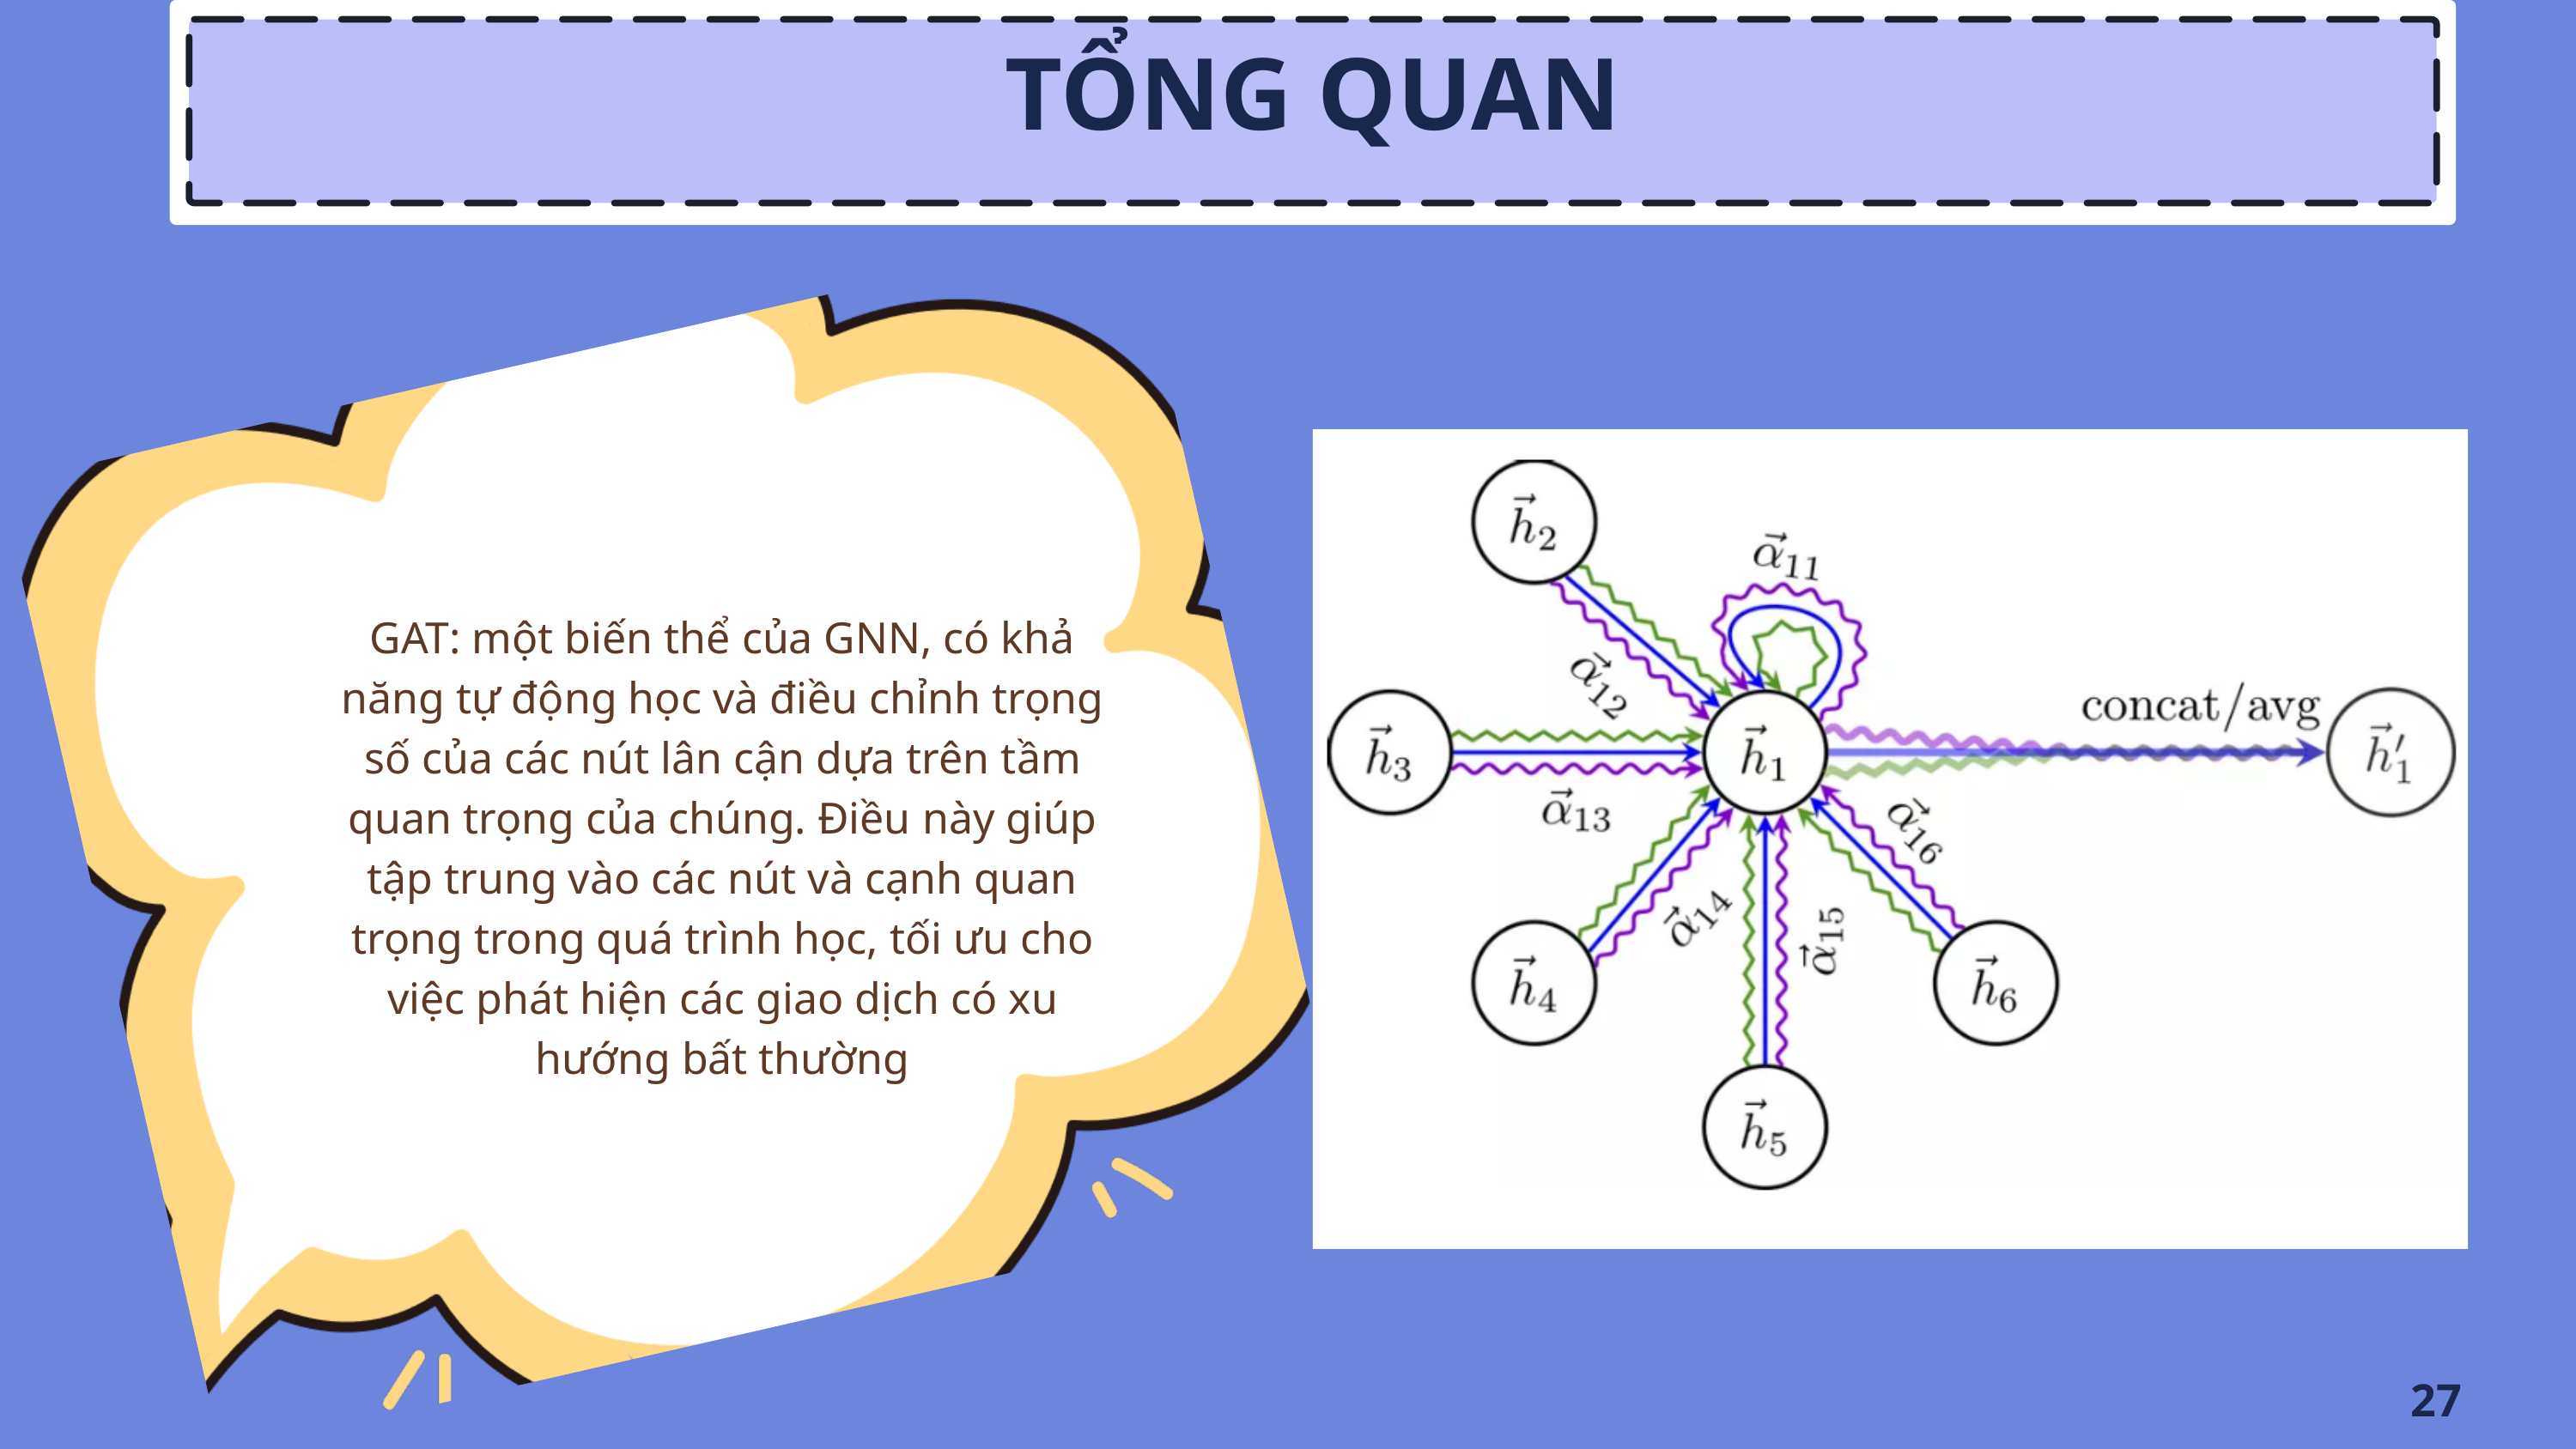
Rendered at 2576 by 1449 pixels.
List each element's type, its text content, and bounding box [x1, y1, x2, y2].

text_box [0, 235, 1312, 1449]
text_box 27 [2388, 1376, 2485, 1426]
text_box GAT: một biến thể của GNN, có khả năng tự động học và điều chỉnh trọng số của các nút lân cận dựa trên tầm quan trọng của chúng. Điều này giúp tập trung vào các nút và cạnh quan trọng trong quá trình học, tối ưu cho việc phát hiện các giao dịch có xu hướng bất thường [332, 602, 1113, 1083]
text_box [1312, 429, 2469, 1250]
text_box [169, 0, 2457, 226]
